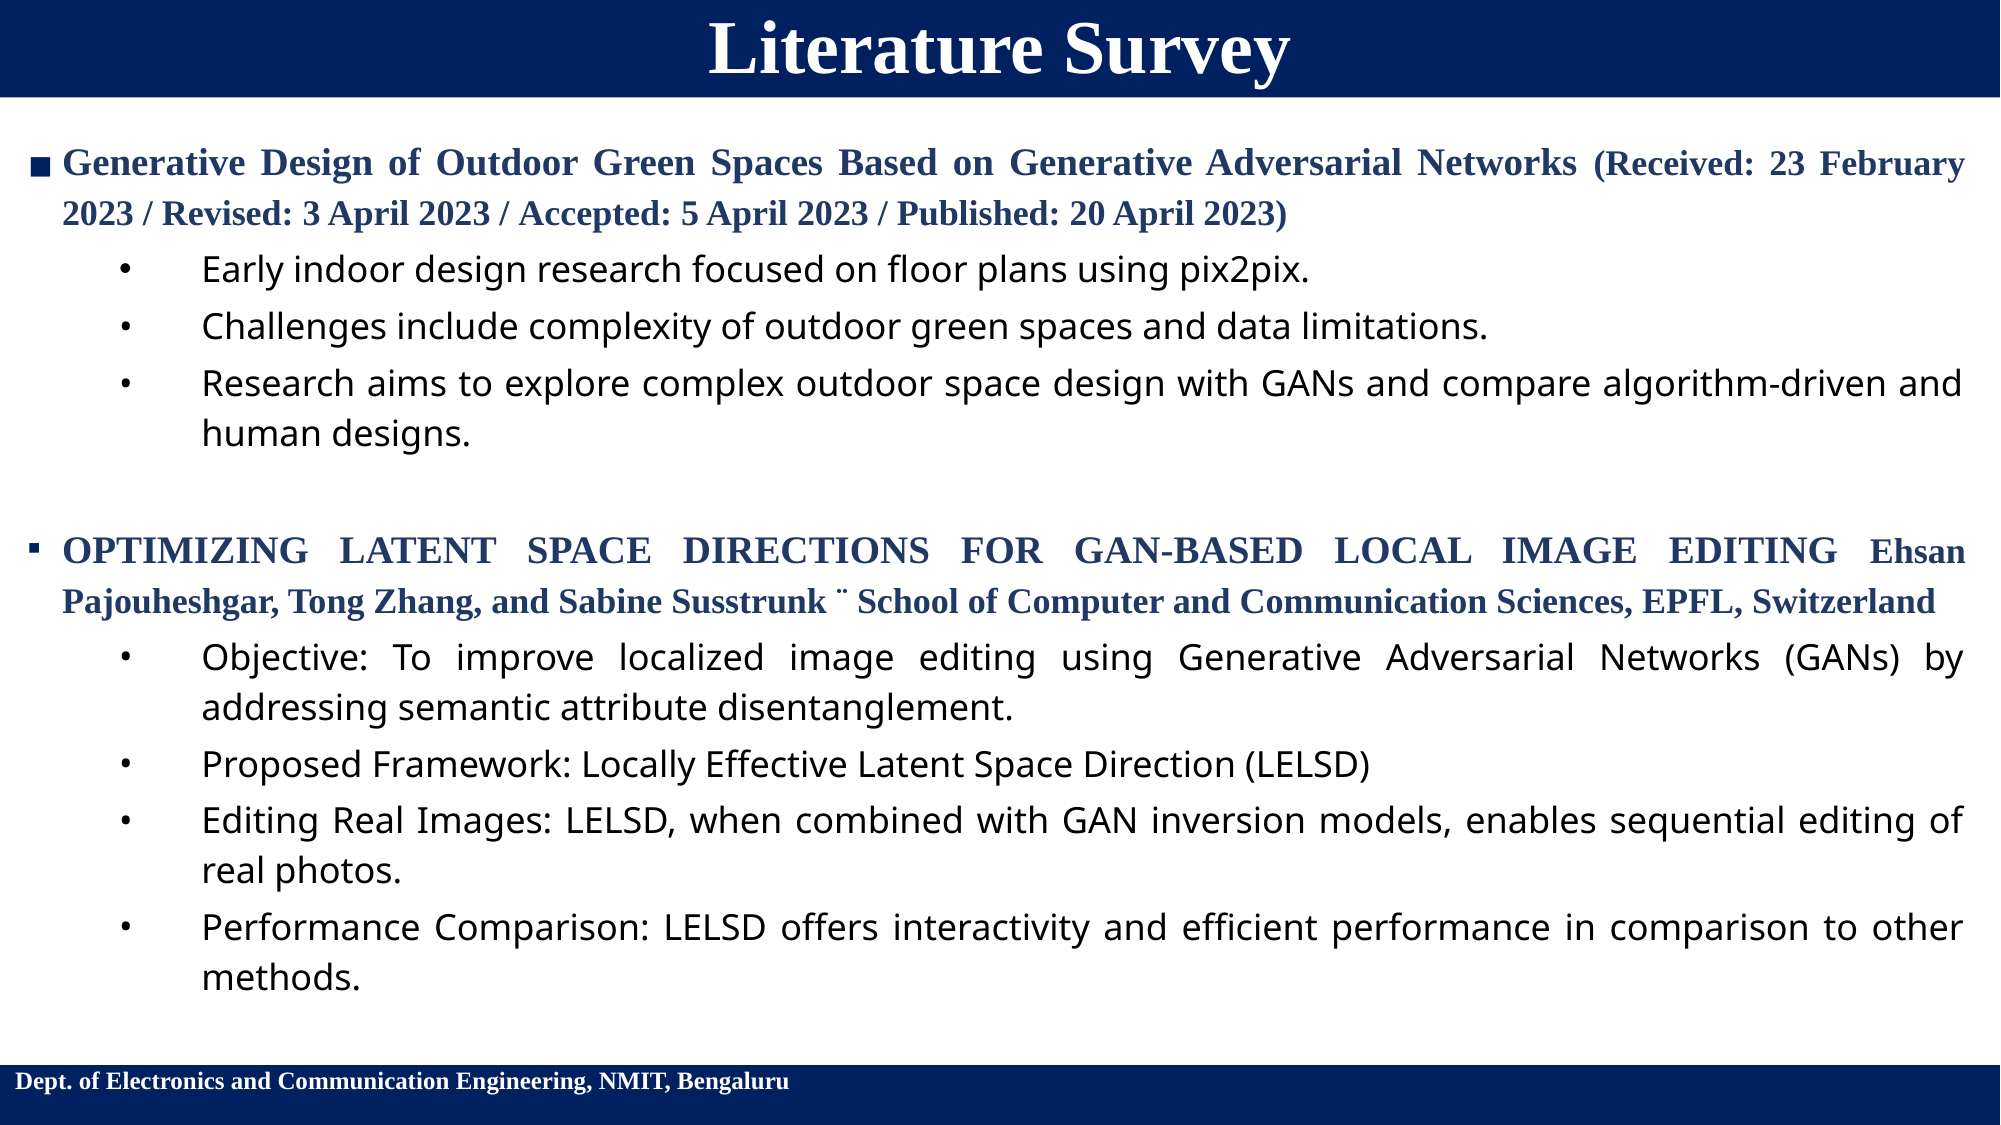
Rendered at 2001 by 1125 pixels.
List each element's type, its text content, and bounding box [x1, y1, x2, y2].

footer Dept. of Electronics and Communication Engineering, NMIT, Bengaluru [0, 1065, 2000, 1125]
title Literature Survey [0, 0, 2000, 98]
list Generative Design of Outdoor Green Spaces Based on Generative Adversarial Networks (Received: 23 February 2023 / Revised: 3 April 2023 / Accepted: 5 April 2023 / Published: 20 April 2023) Early indoor design research focused on floor plans using pix2pix. Challenges include complexity of outdoor green spaces and data limitations. Research aims to explore complex outdoor space design with GANs and compare algorithm-driven and human designs. OPTIMIZING LATENT SPACE DIRECTIONS FOR GAN-BASED LOCAL IMAGE EDITING Ehsan Pajouheshgar, Tong Zhang, and Sabine Susstrunk ¨ School of Computer and Communication Sciences, EPFL, Switzerland Objective: To improve localized image editing using Generative Adversarial Networks (GANs) by addressing semantic attribute disentanglement. Proposed Framework: Locally Effective Latent Space Direction (LELSD) Editing Real Images: LELSD, when combined with GAN inversion models, enables sequential editing of real photos. Performance Comparison: LELSD offers interactivity and efficient performance in comparison to other methods. [12, 122, 1981, 1043]
